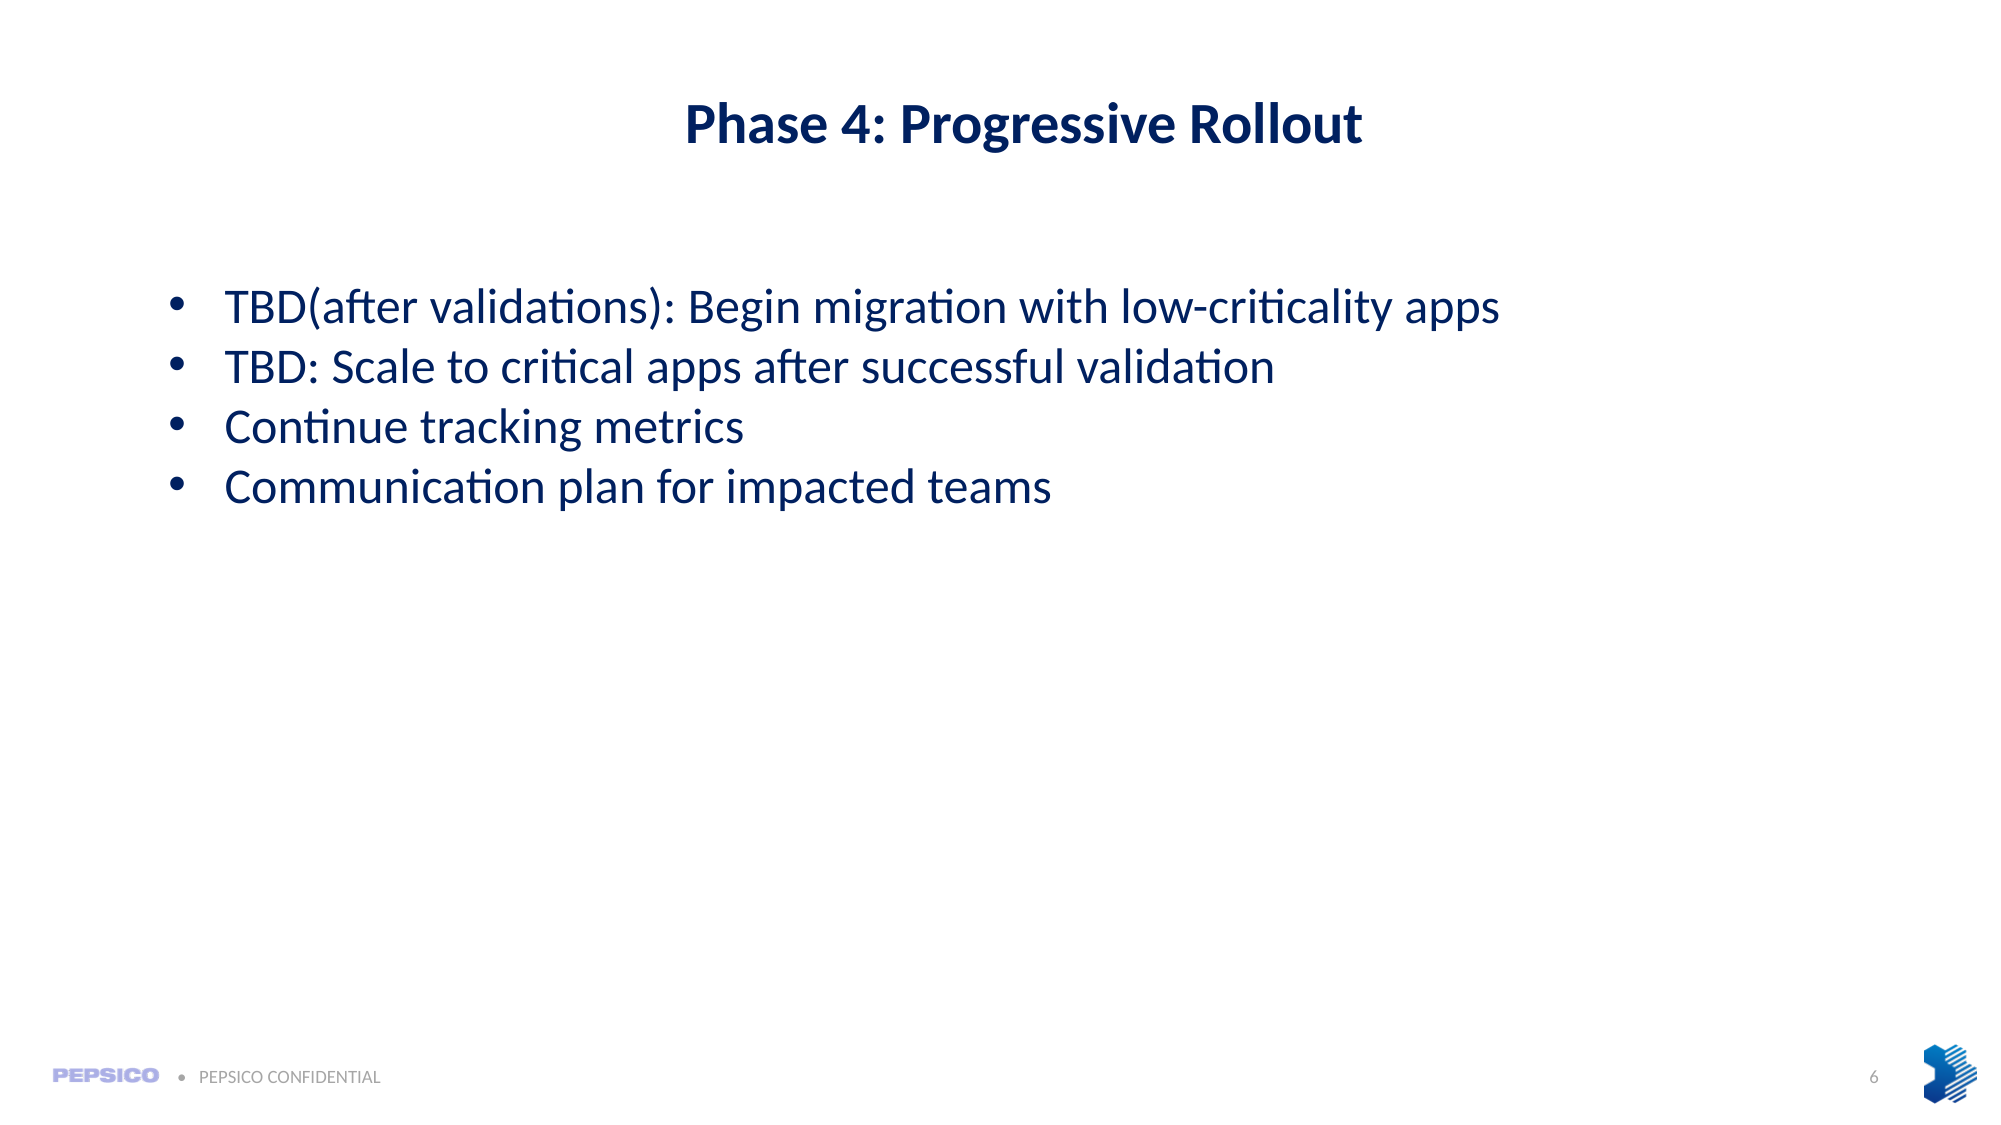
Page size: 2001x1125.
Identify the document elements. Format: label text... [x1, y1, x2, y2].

slide_number 6 [1854, 1057, 1931, 1099]
text_box TBD(after validations): Begin migration with low-criticality apps TBD: Scale to critical apps after successful validation Continue tracking metrics Communication plan for impacted teams [153, 265, 2000, 521]
list Phase 4: Progressive Rollout [62, 84, 1931, 241]
picture [1924, 1044, 1977, 1104]
